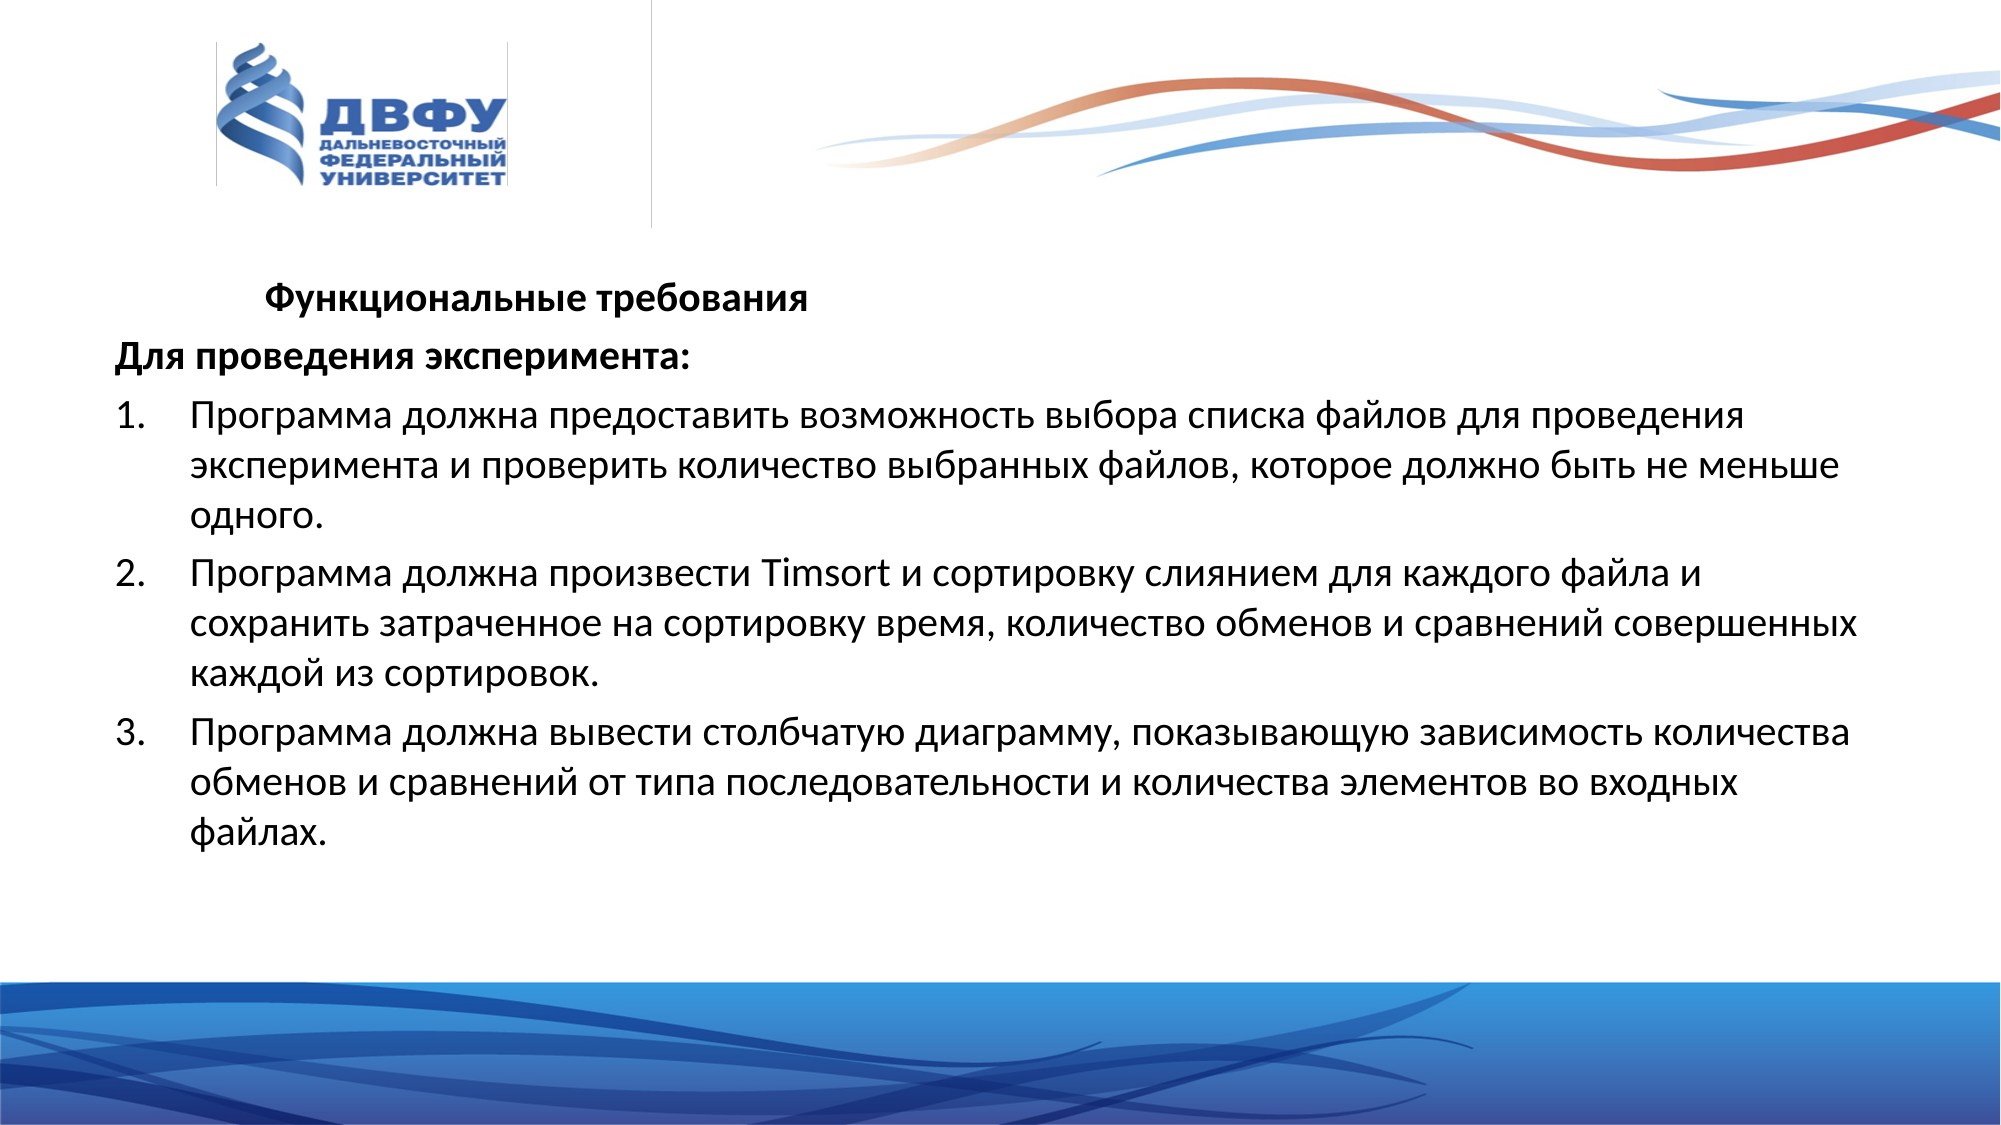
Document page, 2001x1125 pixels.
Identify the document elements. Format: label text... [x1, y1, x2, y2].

list Функциональные требования Для проведения эксперимента: Программа должна предоставить возможность выбора списка файлов для проведения эксперимента и проверить количество выбранных файлов, которое должно быть не меньше одного. Программа должна произвести Timsort и сортировку слиянием для каждого файла и сохранить затраченное на сортировку время, количество обменов и сравнений совершенных каждой из сортировок. Программа должна вывести столбчатую диаграмму, показывающую зависимость количества обменов и сравнений от типа последовательности и количества элементов во входных файлах. [99, 262, 1900, 1005]
picture [0, 0, 2001, 1125]
